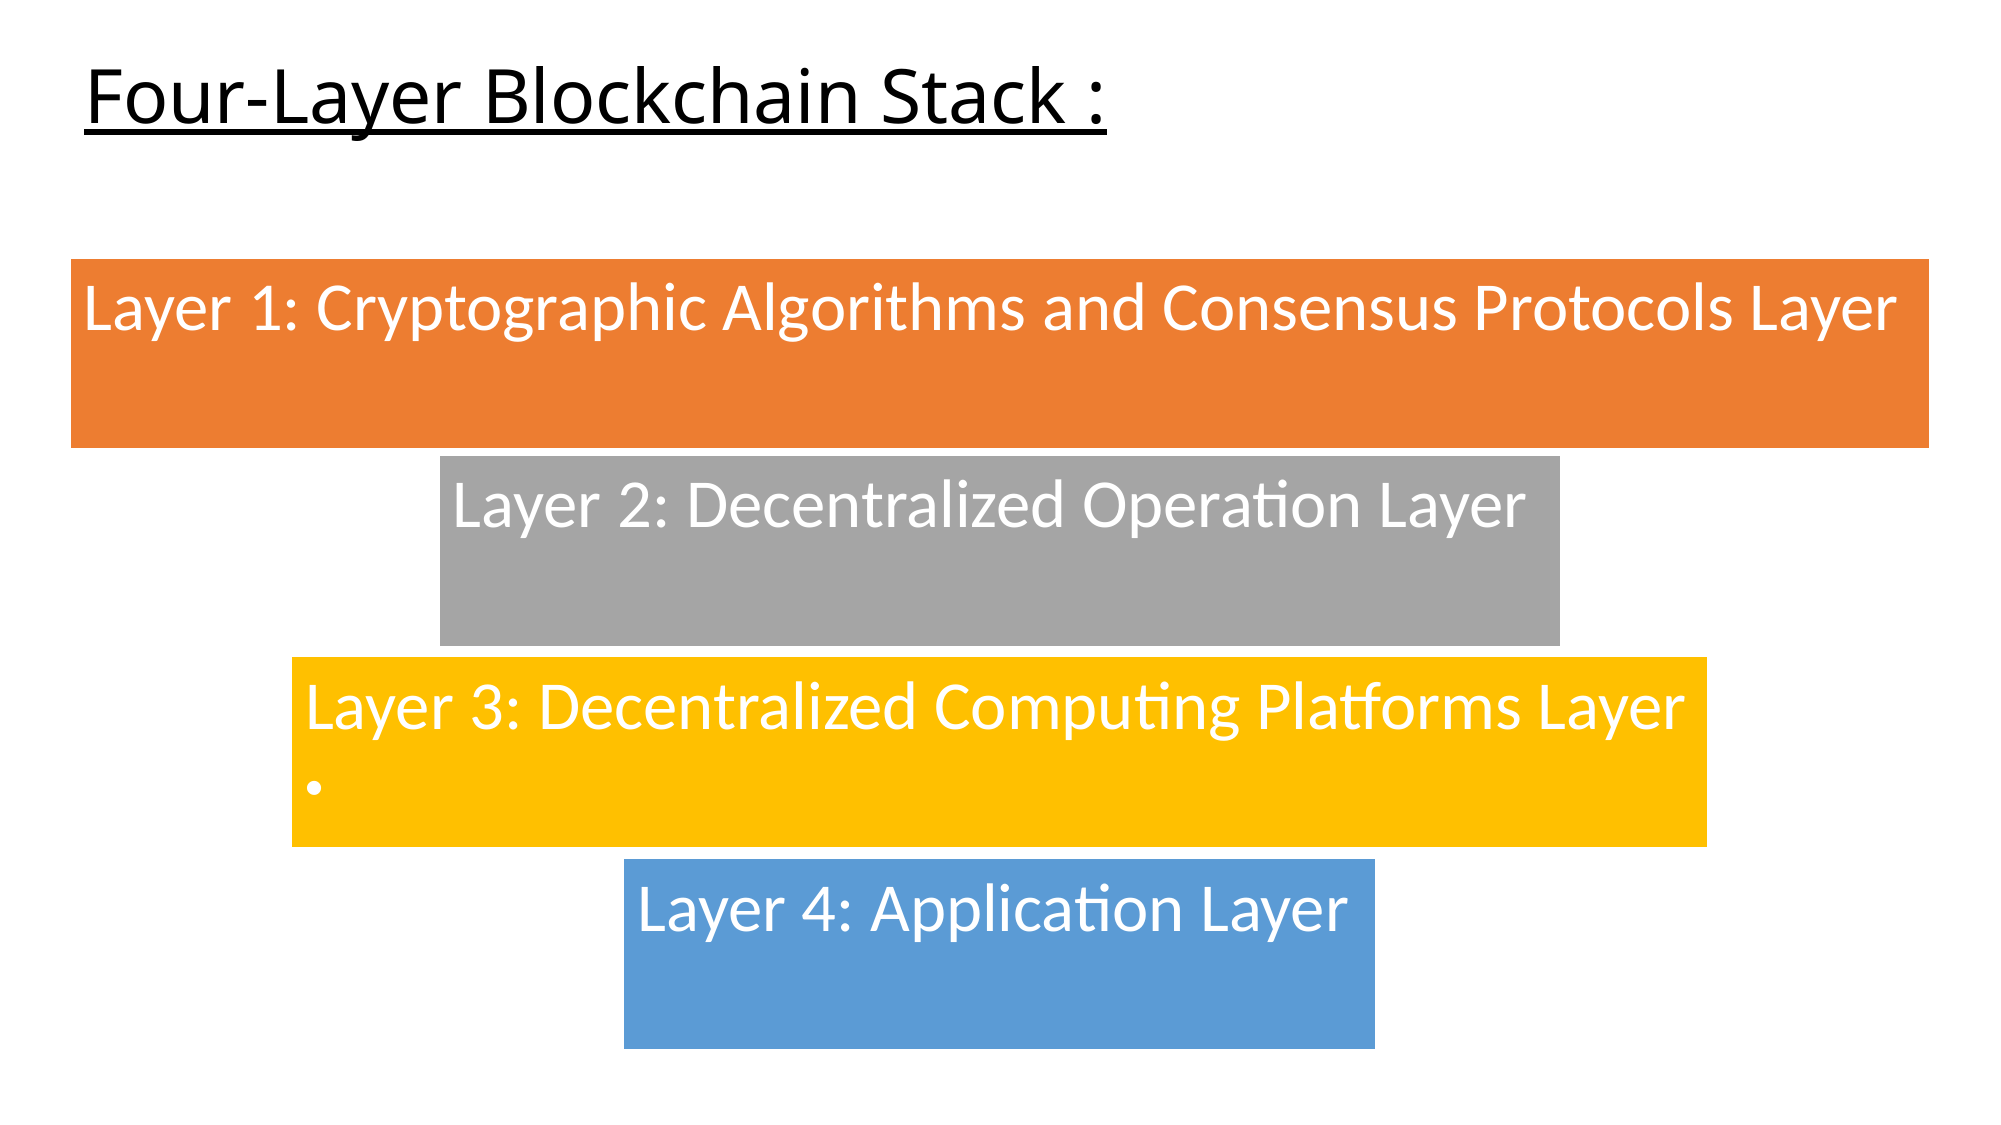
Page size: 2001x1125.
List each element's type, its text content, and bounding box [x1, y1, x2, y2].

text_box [56, 252, 1944, 1051]
text_box Four-Layer Blockchain Stack : [69, 41, 1774, 147]
